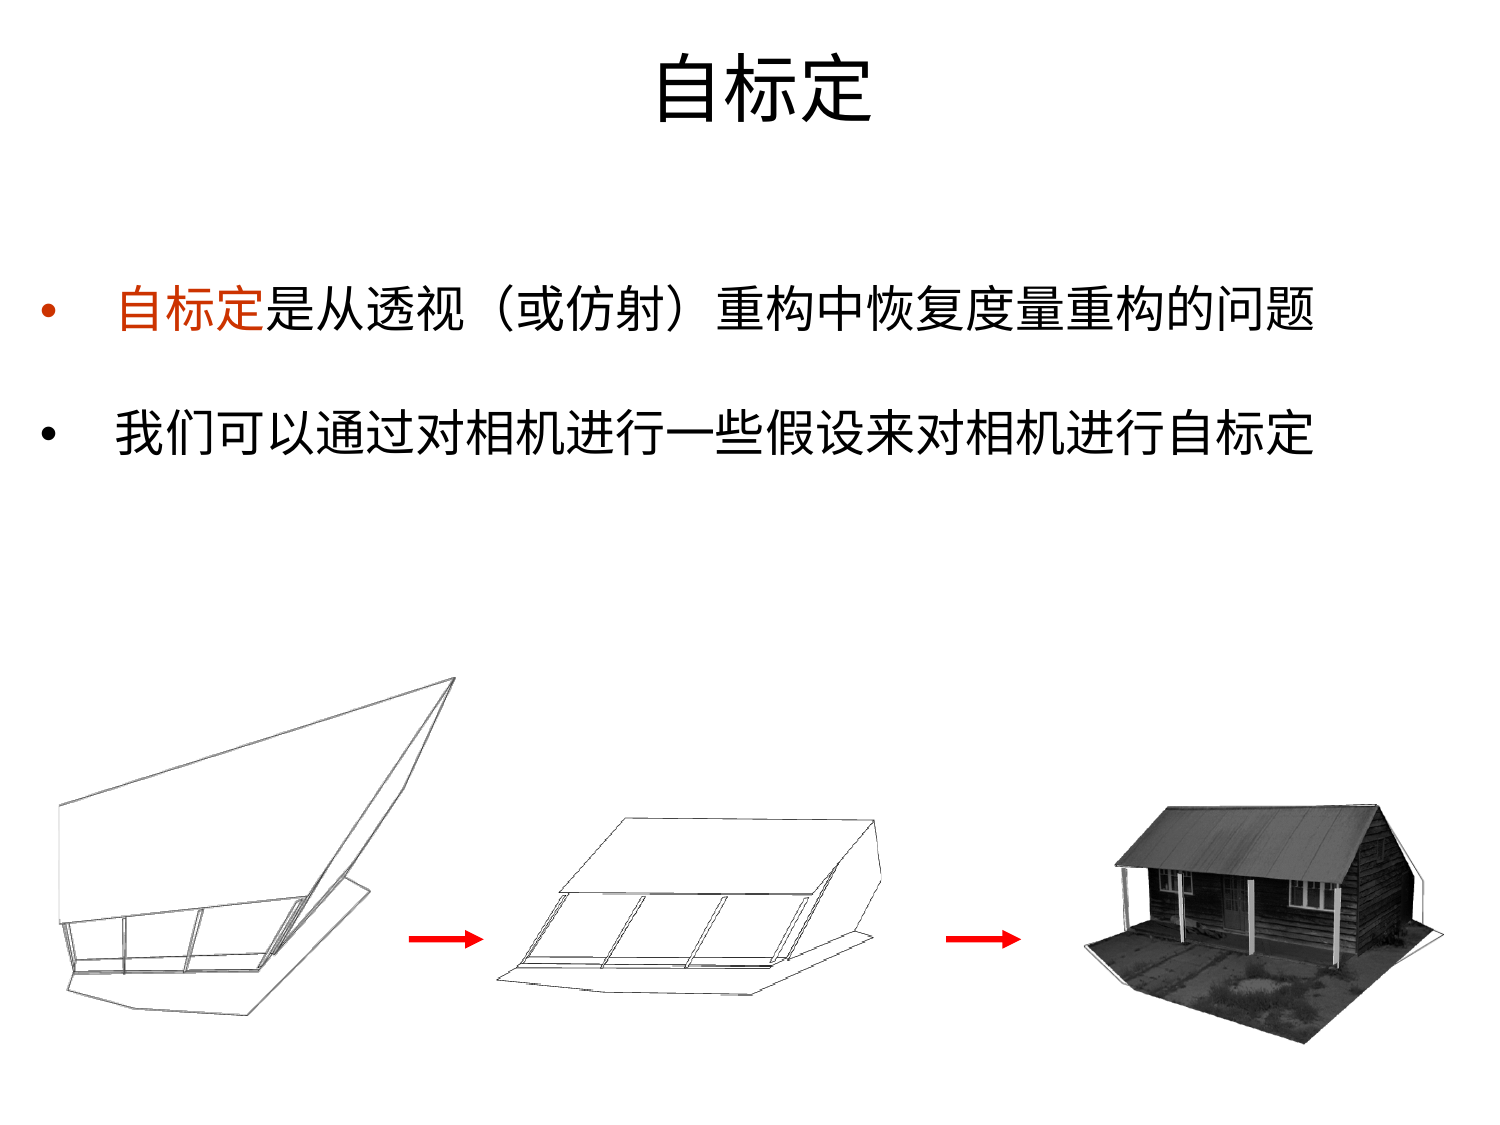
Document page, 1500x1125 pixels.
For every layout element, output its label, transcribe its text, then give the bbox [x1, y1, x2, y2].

title 自标定 [450, 39, 1071, 230]
text_box [1062, 787, 1463, 1061]
text_box [946, 929, 1022, 949]
text_box 自标定是从透视（或仿射）重构中恢复度量重构的问题 我们可以通过对相机进行一些假设来对相机进行自标定 [37, 215, 1435, 464]
text_box [58, 674, 459, 1016]
text_box [408, 929, 484, 949]
text_box [496, 817, 882, 996]
